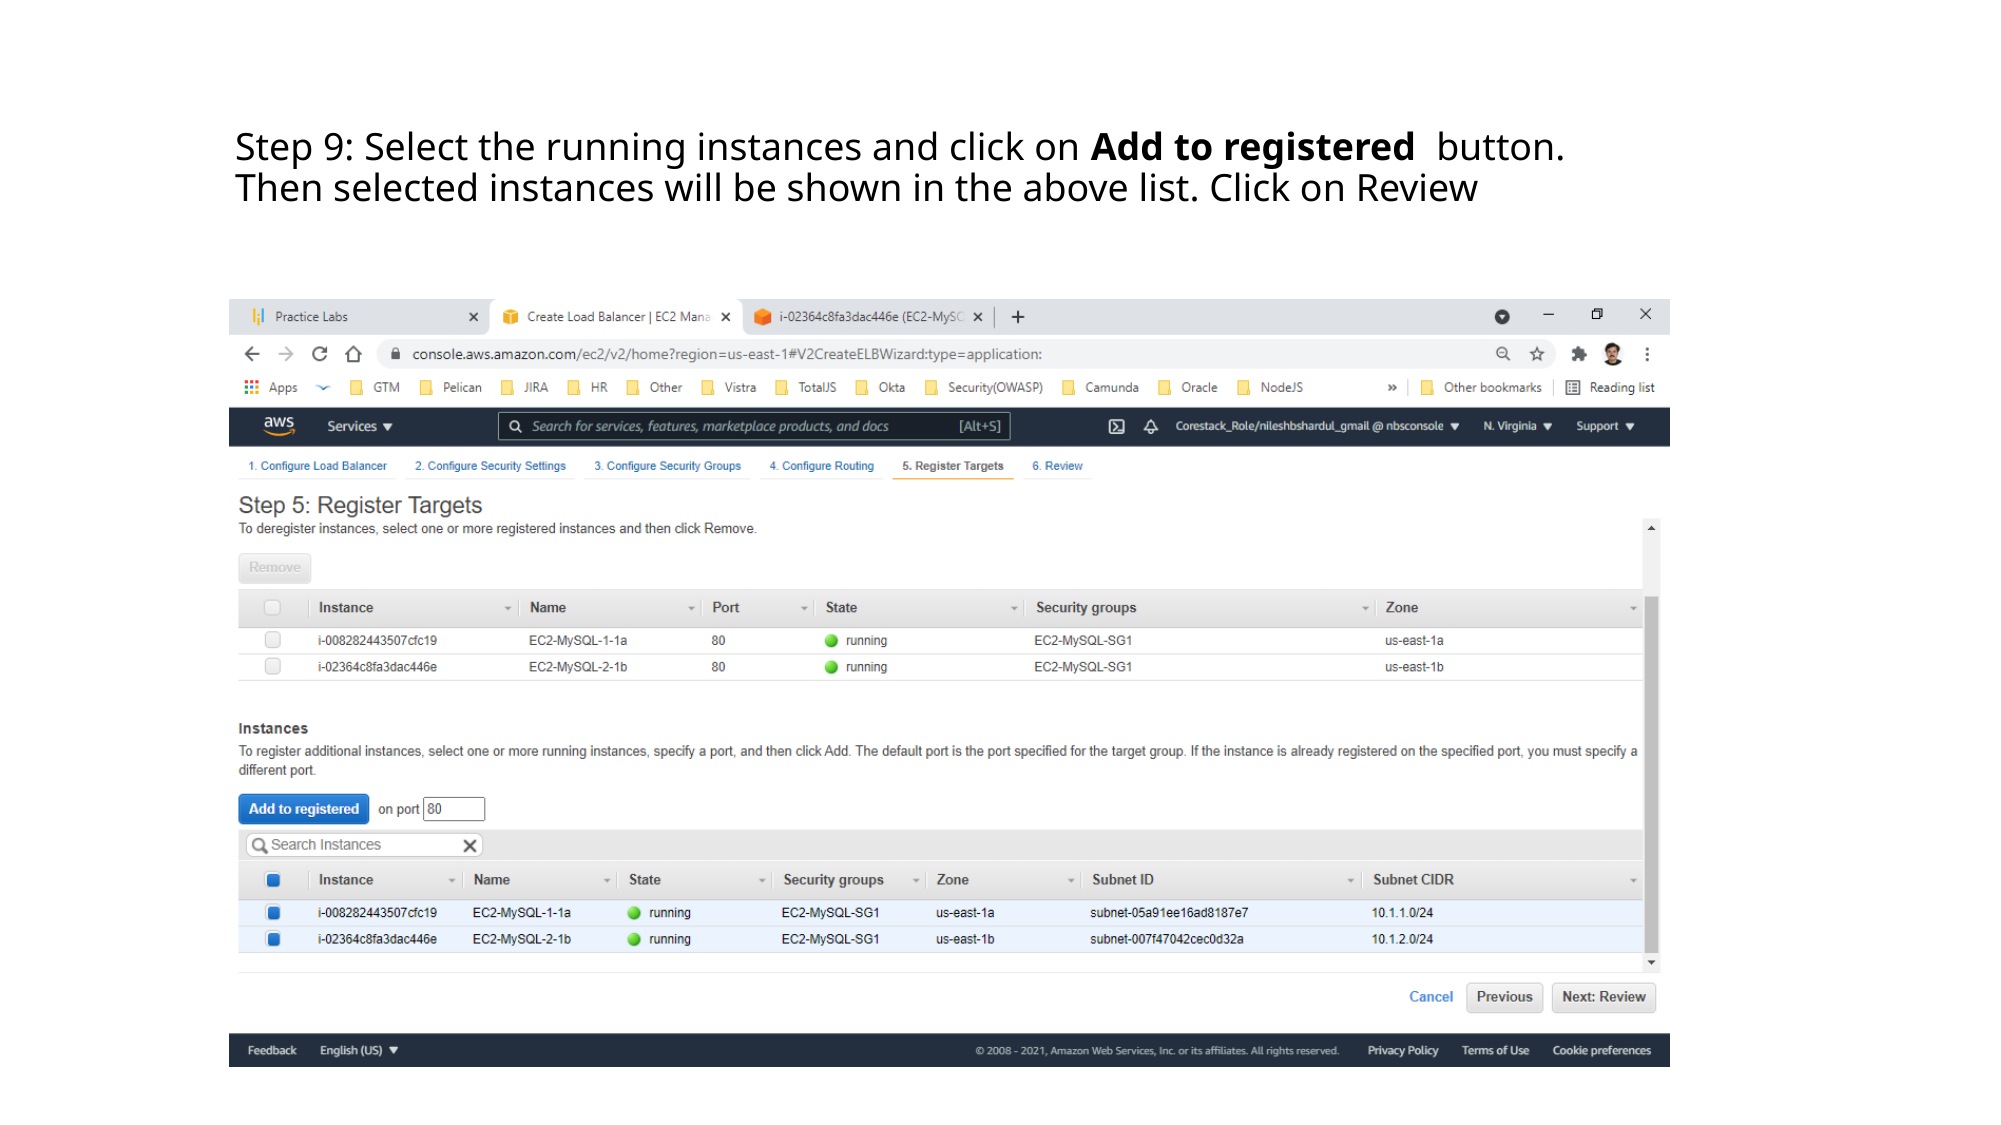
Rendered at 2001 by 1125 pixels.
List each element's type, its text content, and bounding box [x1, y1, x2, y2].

title Step 9: Select the running instances and click on Add to registered button. Then selected instances will be shown in the above list. Click on Review [220, 59, 1670, 278]
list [229, 299, 1670, 1067]
